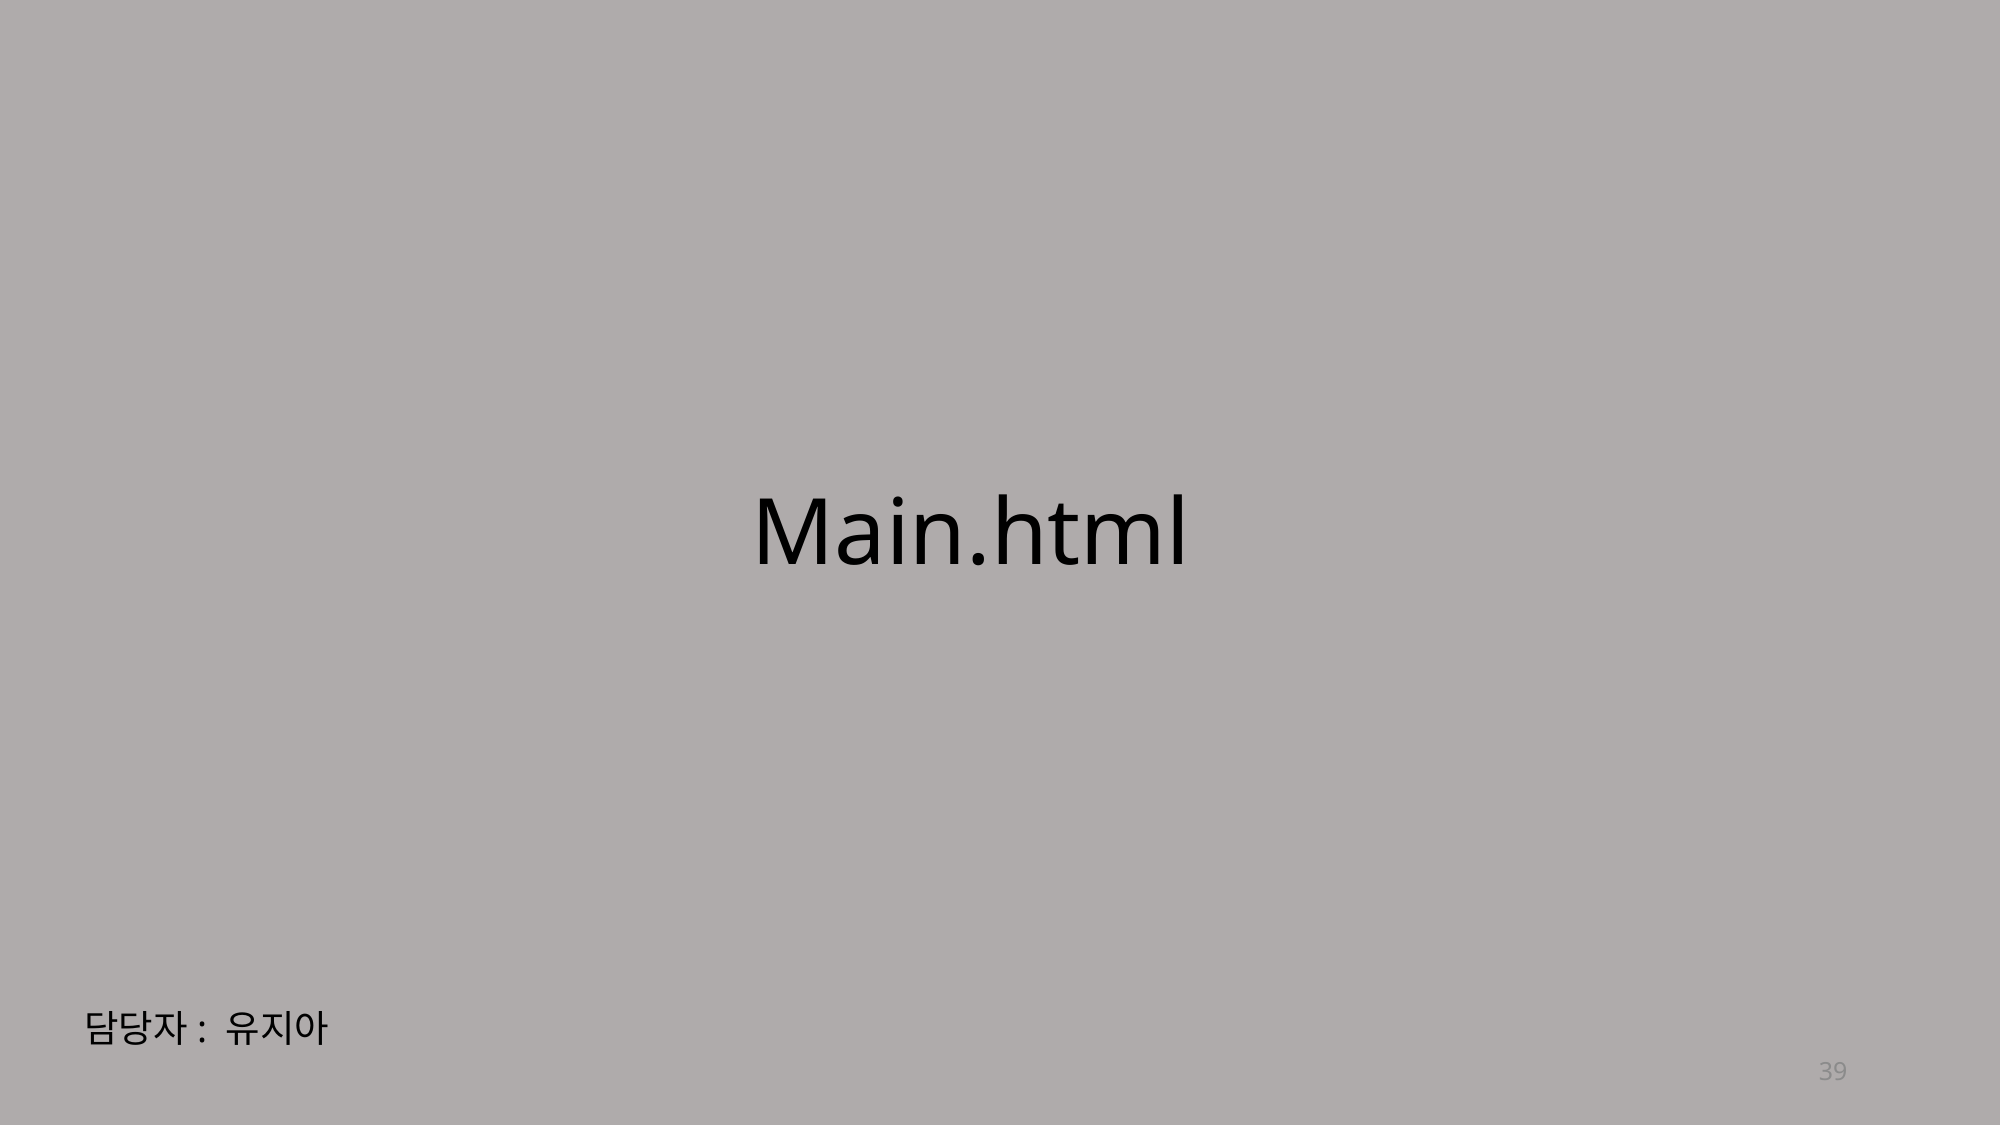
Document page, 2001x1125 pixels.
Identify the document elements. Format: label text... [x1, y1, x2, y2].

slide_number 39 [1412, 1042, 1863, 1103]
text_box 담당자: 유지아 [69, 997, 345, 1058]
title Main.html [108, 425, 1834, 644]
